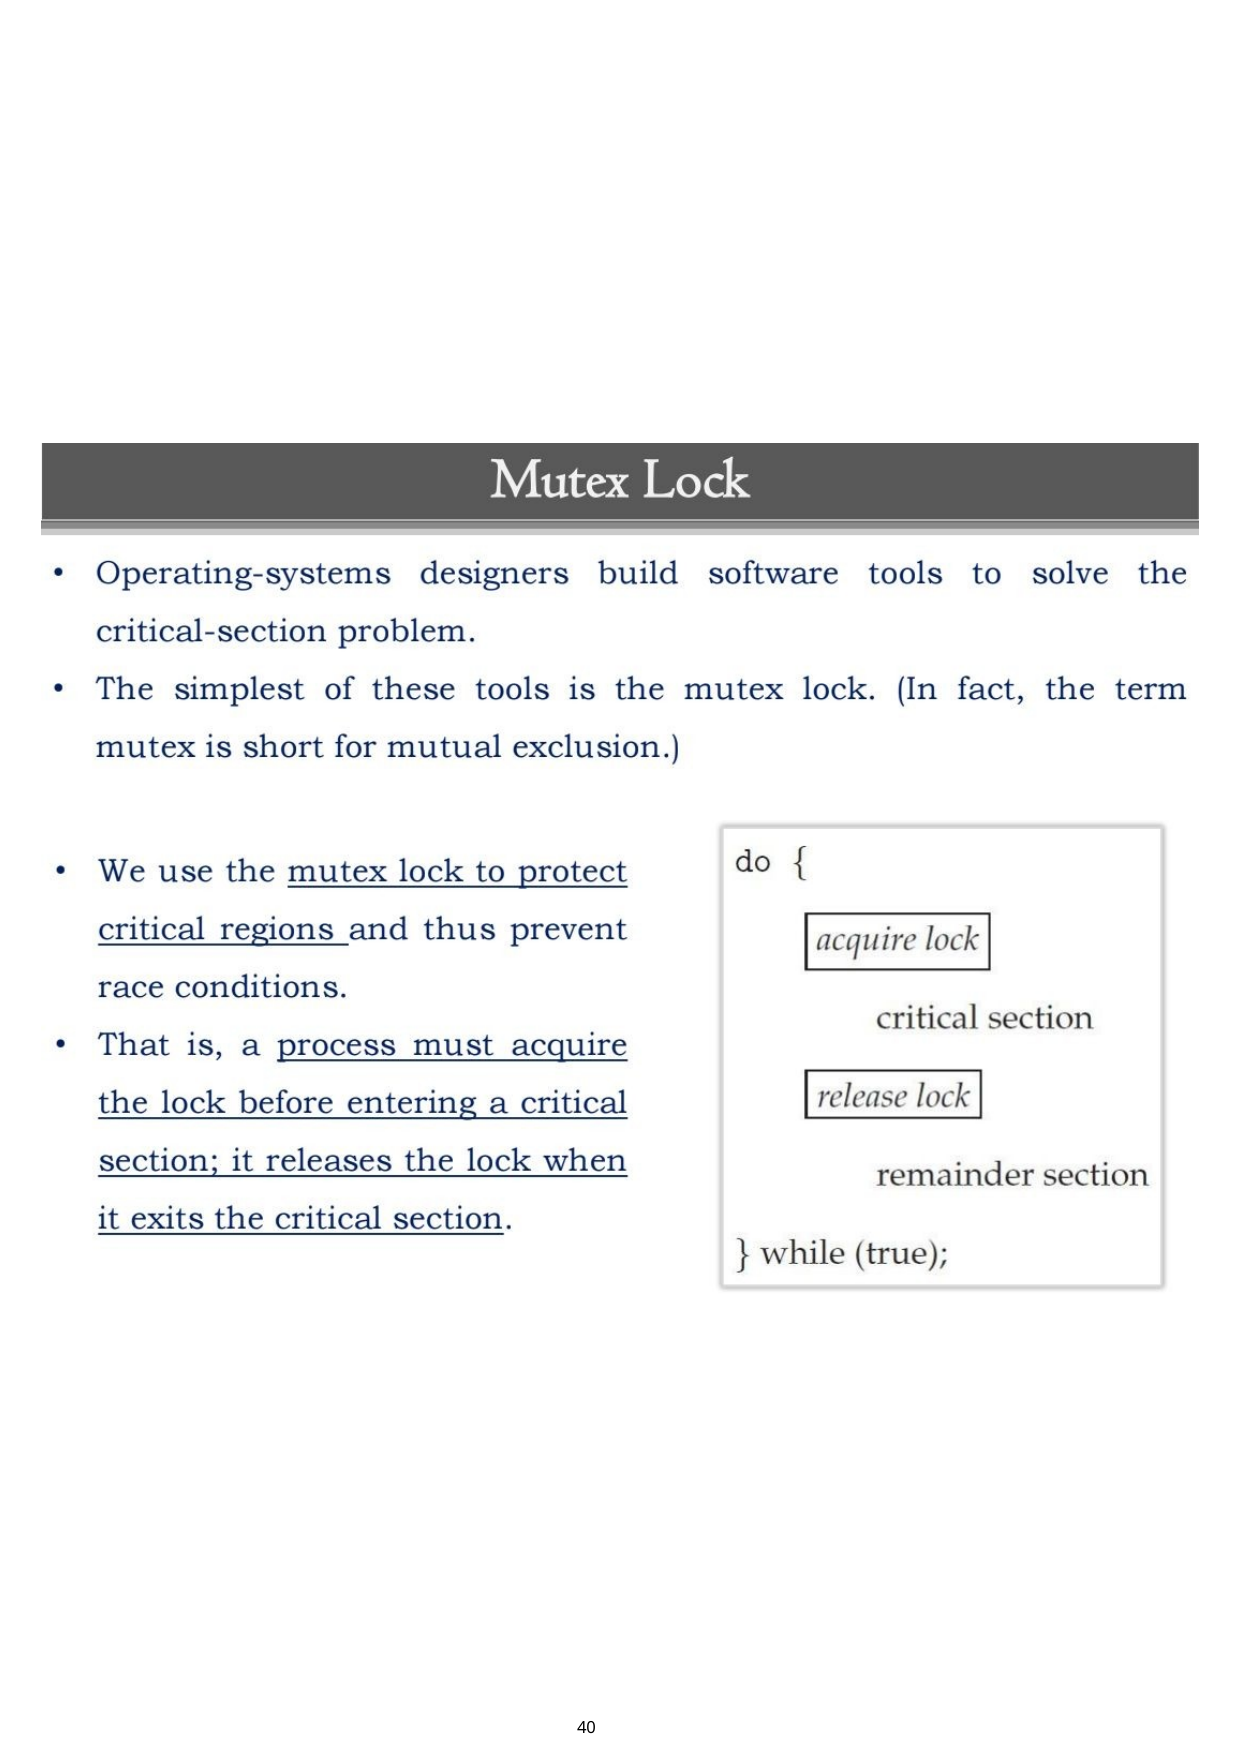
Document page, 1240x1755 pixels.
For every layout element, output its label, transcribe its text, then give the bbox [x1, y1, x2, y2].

slide_number 40 [570, 1713, 605, 1755]
picture [41, 442, 1199, 1294]
